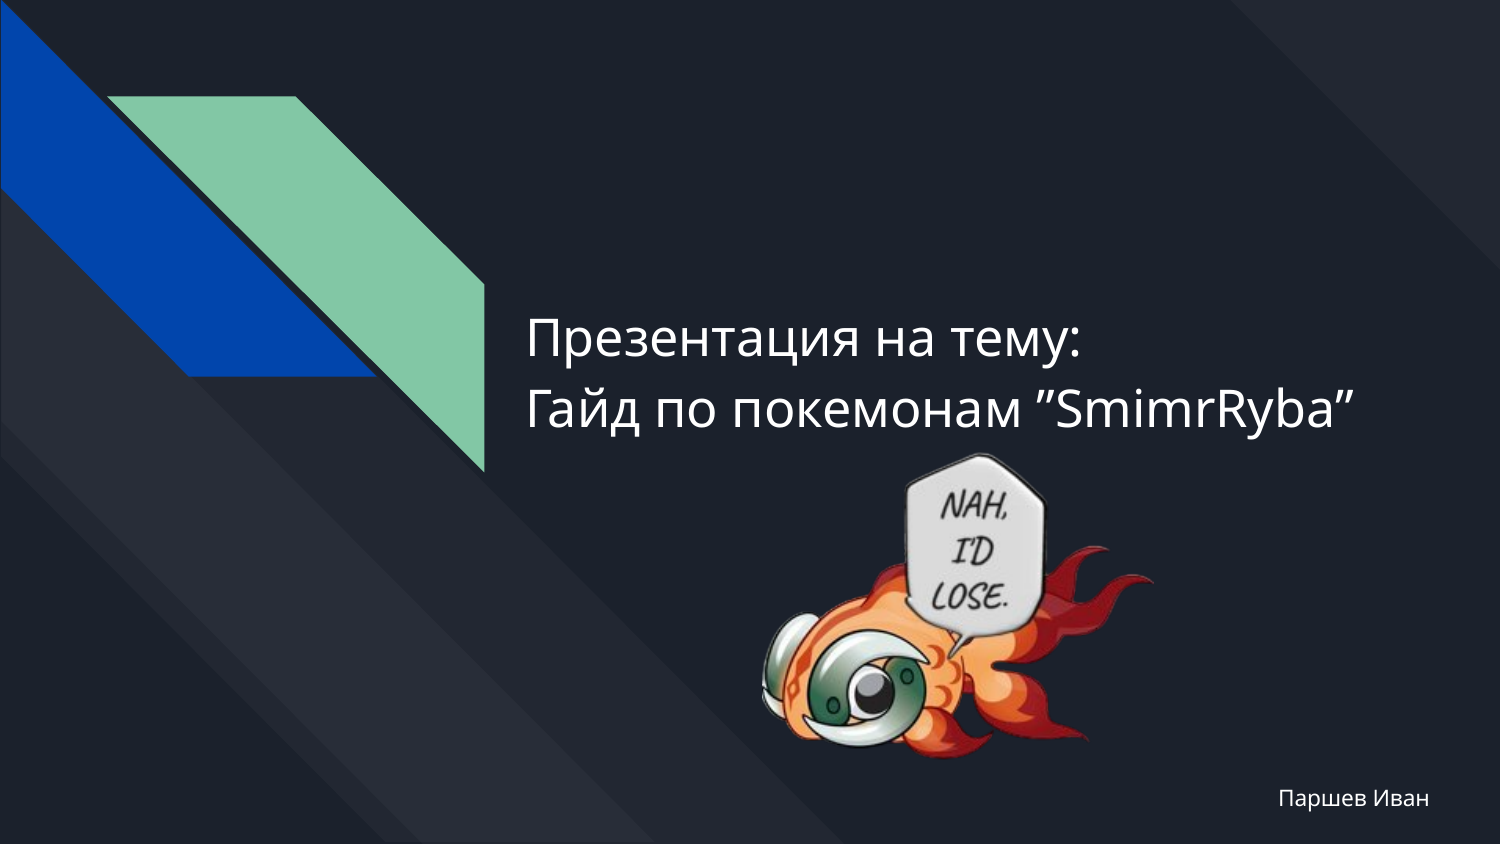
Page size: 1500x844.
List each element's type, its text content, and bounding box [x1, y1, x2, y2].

title Презентация на тему: Гайд по покемонам ”SmimrRyba” [509, 183, 1387, 502]
subtitle Паршев Иван [1263, 767, 1489, 828]
picture [762, 446, 1154, 838]
